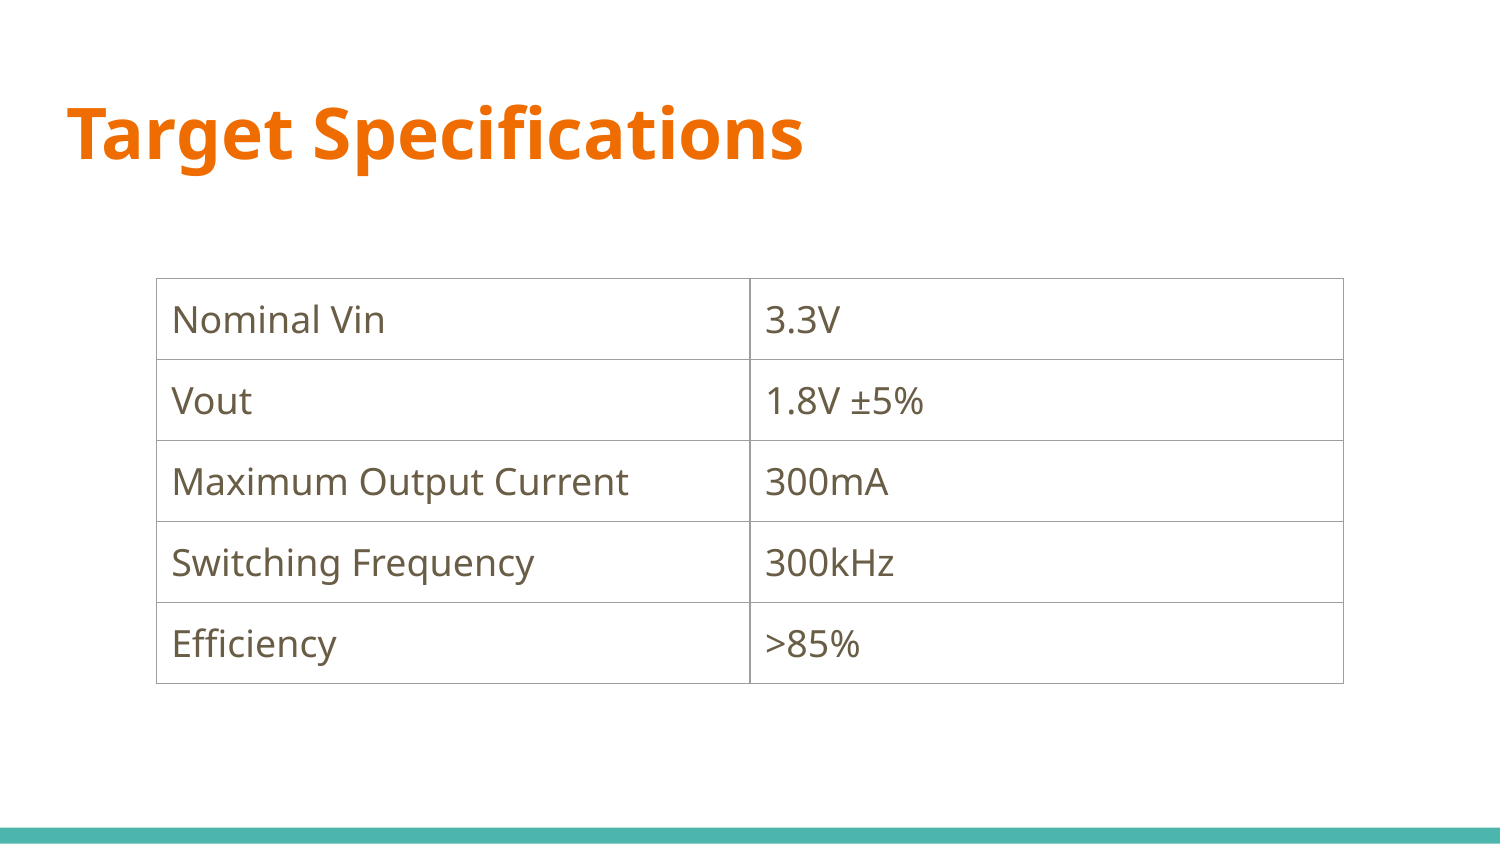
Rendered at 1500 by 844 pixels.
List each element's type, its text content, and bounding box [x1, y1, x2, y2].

table_cell Switching Frequency [157, 522, 749, 602]
table_cell Efficiency [157, 603, 749, 683]
table_cell 300kHz [751, 522, 1343, 602]
table_cell Vout [157, 360, 749, 440]
table_cell Maximum Output Current [157, 441, 749, 521]
table_cell 1.8V ±5% [751, 360, 1343, 440]
table_header 3.3V [751, 279, 1343, 359]
table_cell 300mA [751, 441, 1343, 521]
title Target Specifications [51, 72, 1449, 189]
table_header Nominal Vin [157, 279, 749, 359]
table_cell >85% [751, 603, 1343, 683]
